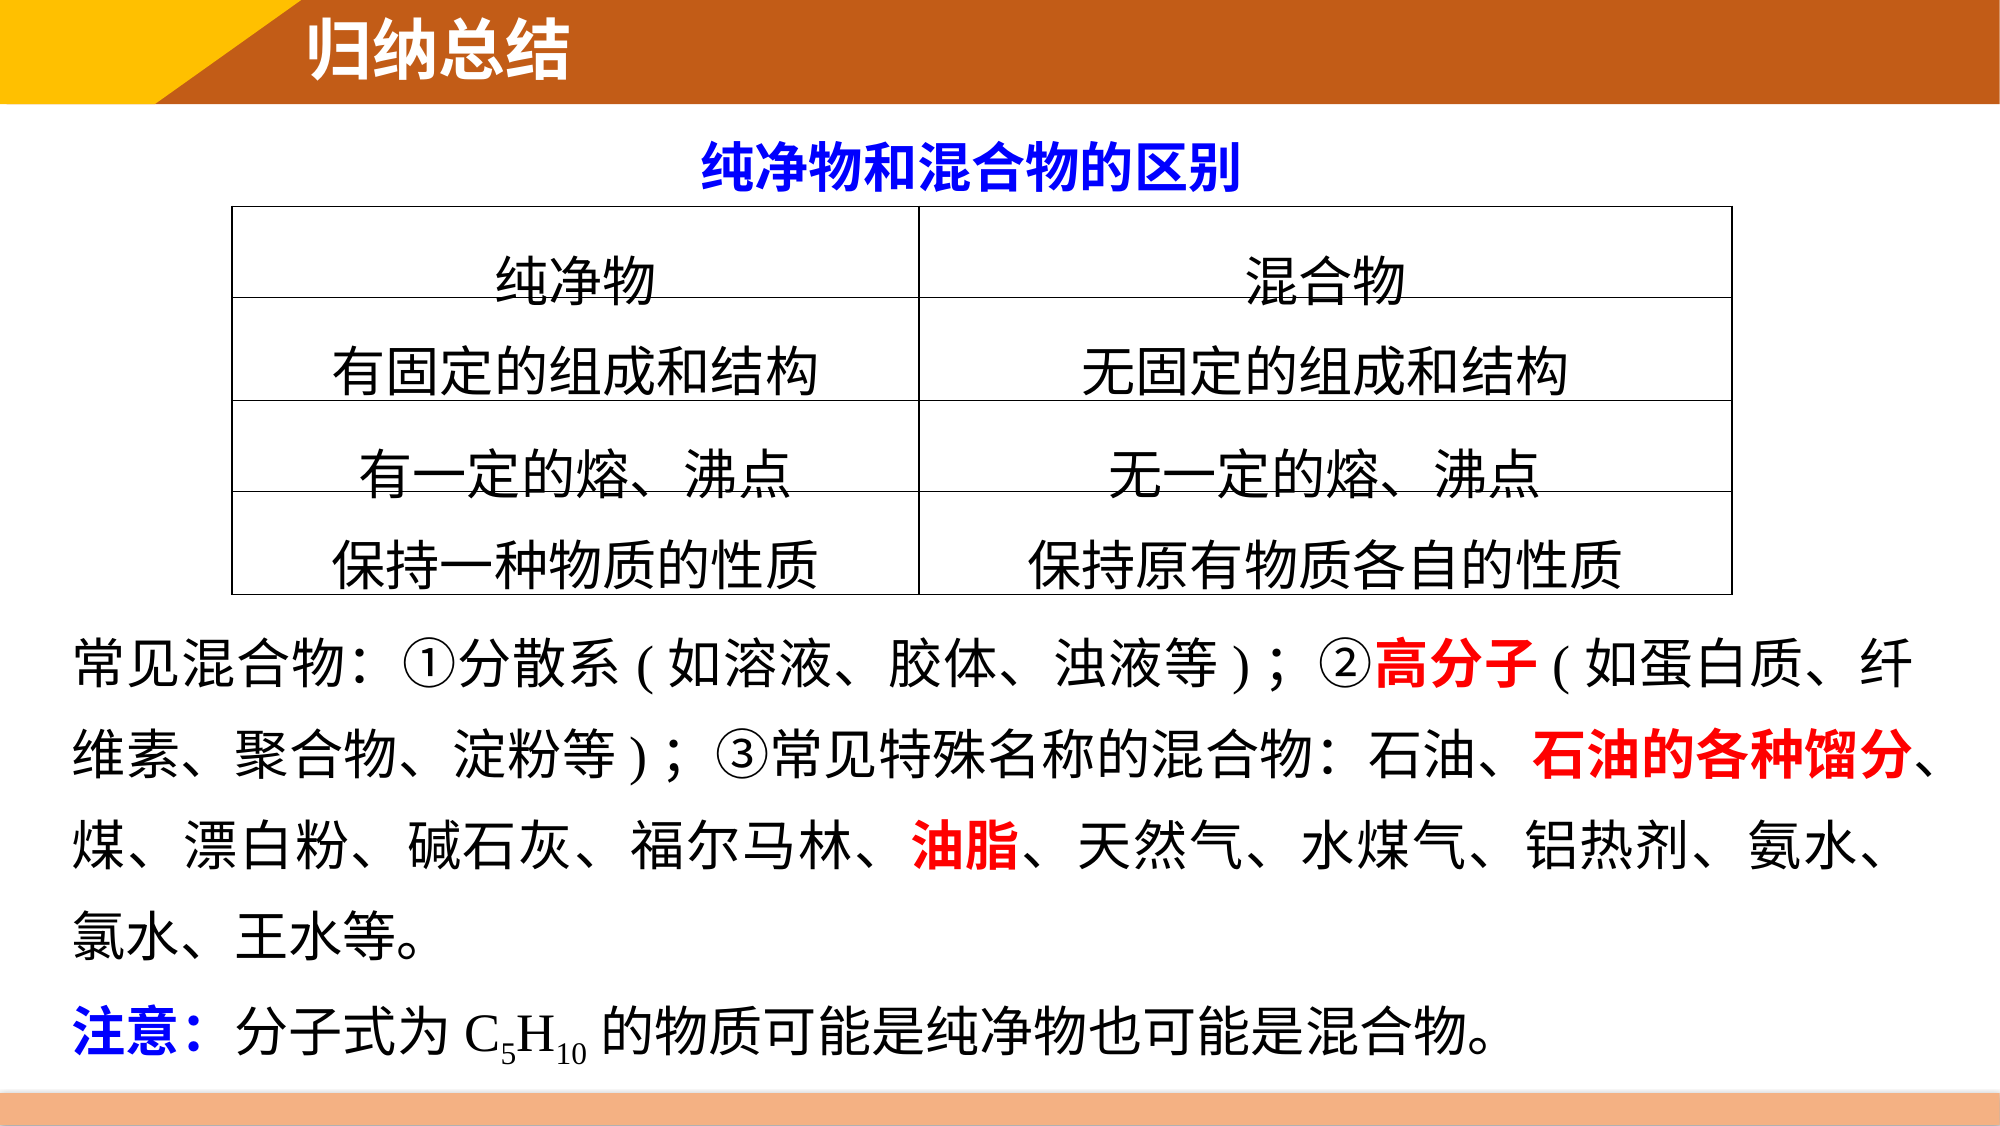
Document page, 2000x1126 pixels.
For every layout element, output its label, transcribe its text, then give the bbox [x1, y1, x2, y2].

text_box [0, 1092, 2000, 1126]
text_box 纯净物和混合物的区别 [72, 75, 1871, 206]
table_cell 有一定的熔、沸点 [233, 401, 918, 491]
table_cell 无固定的组成和结构 [920, 298, 1731, 400]
table_header 混合物 [920, 207, 1731, 297]
table_cell 保持原有物质各自的性质 [920, 492, 1731, 594]
text_box 常见混合物：①分散系(如溶液、胶体、浊液等)；②高分子(如蛋白质、纤维素、聚合物、淀粉等)；③常见特殊名称的混合物：石油、石油的各种馏分、煤、漂白粉、碱石灰、福尔马林、油脂、天然气、水煤气、铝热剂、氨水、氯水、王水等。 注意：分子式为C5H10的物质可能是纯净物也可能是混合物。 [56, 596, 1929, 1079]
text_box 归纳总结 [290, 0, 588, 95]
table_cell 有固定的组成和结构 [233, 298, 918, 400]
table_cell 保持一种物质的性质 [233, 492, 918, 594]
table_cell 无一定的熔、沸点 [920, 401, 1731, 491]
table_header 纯净物 [233, 207, 918, 297]
